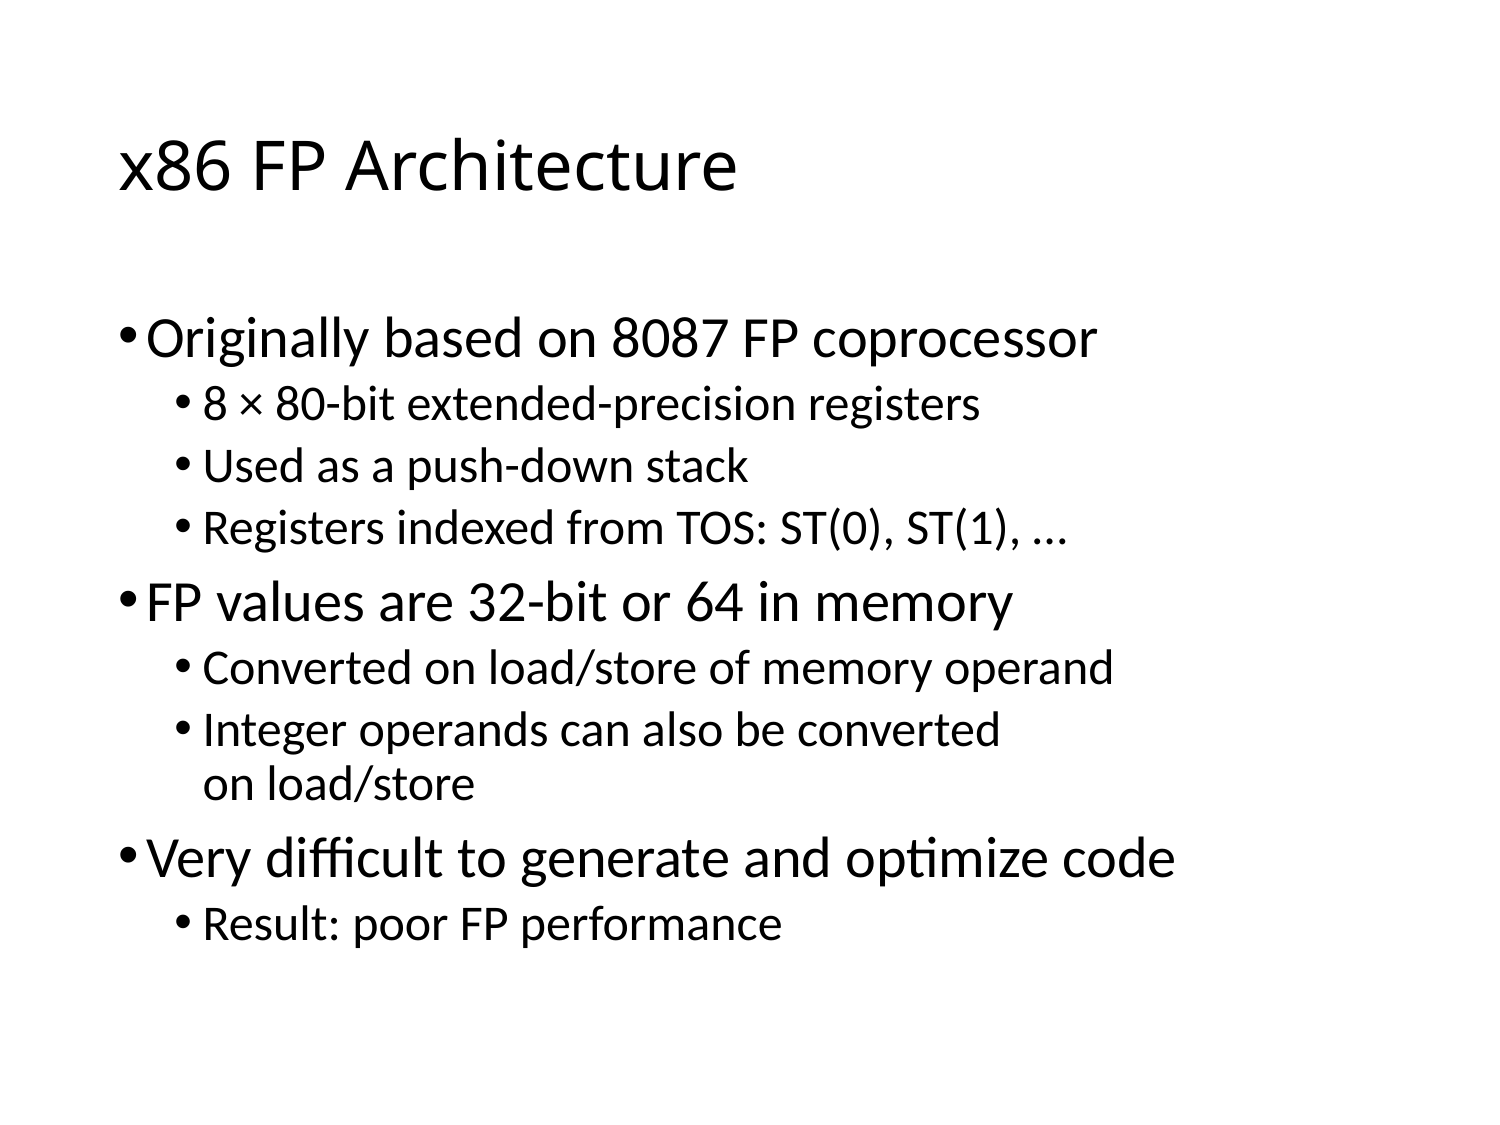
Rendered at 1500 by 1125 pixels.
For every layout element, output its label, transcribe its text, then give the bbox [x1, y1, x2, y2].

title x86 FP Architecture [103, 59, 1397, 278]
list Originally based on 8087 FP coprocessor 8 × 80-bit extended-precision registers Used as a push-down stack Registers indexed from TOS: ST(0), ST(1), … FP values are 32-bit or 64 in memory Converted on load/store of memory operand Integer operands can also be converted on load/store Very difficult to generate and optimize code Result: poor FP performance [103, 299, 1397, 1014]
